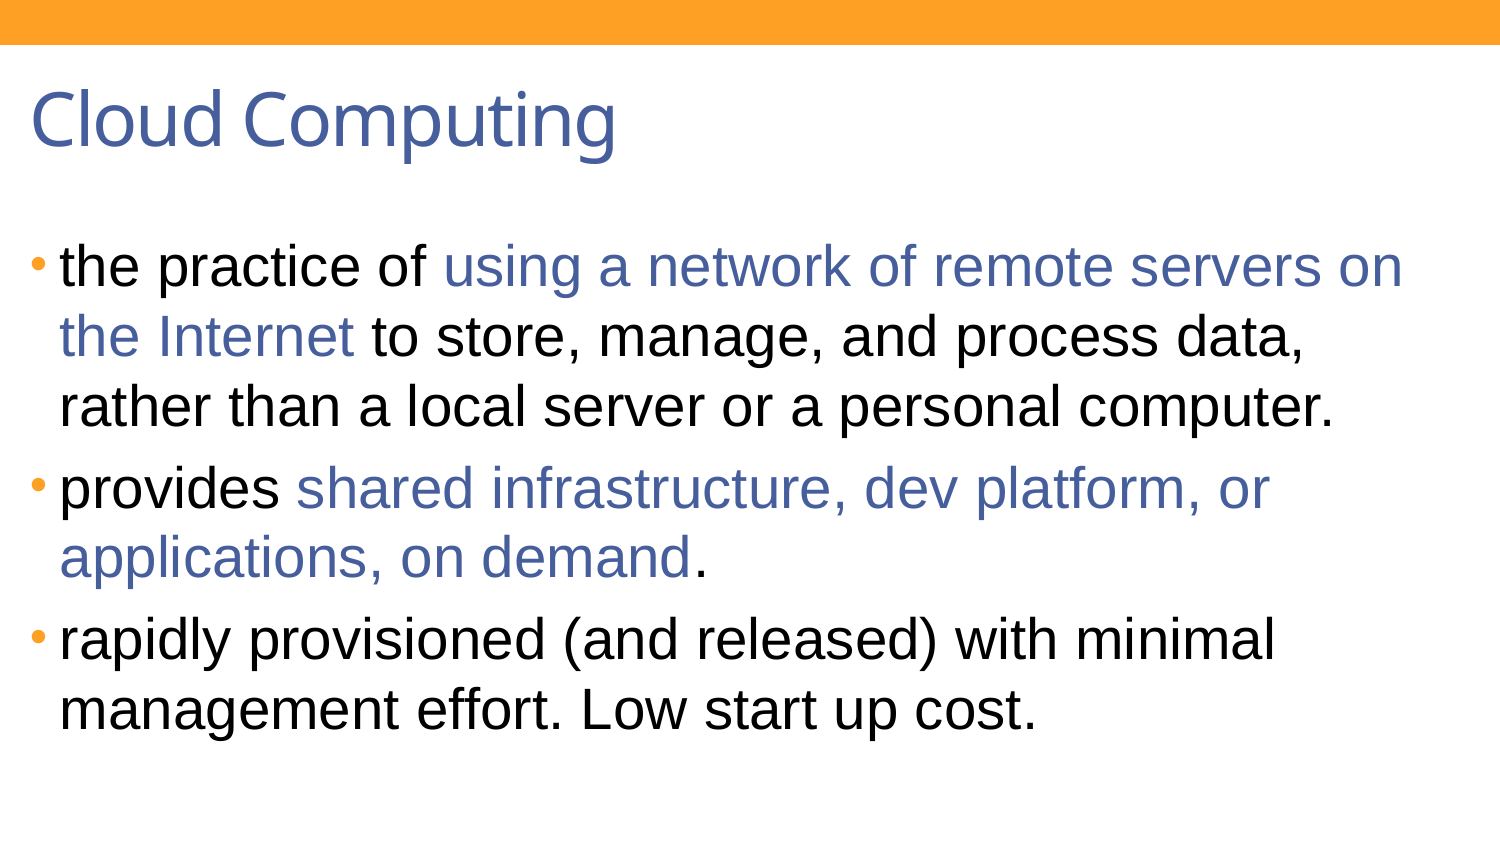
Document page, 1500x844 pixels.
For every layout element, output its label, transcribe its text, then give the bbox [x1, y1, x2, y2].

title Cloud Computing [14, 55, 1486, 178]
list the practice of using a network of remote servers on the Internet to store, manage, and process data, rather than a local server or a personal computer. provides shared infrastructure, dev platform, or applications, on demand. rapidly provisioned (and released) with minimal management effort. Low start up cost. [14, 221, 1483, 827]
